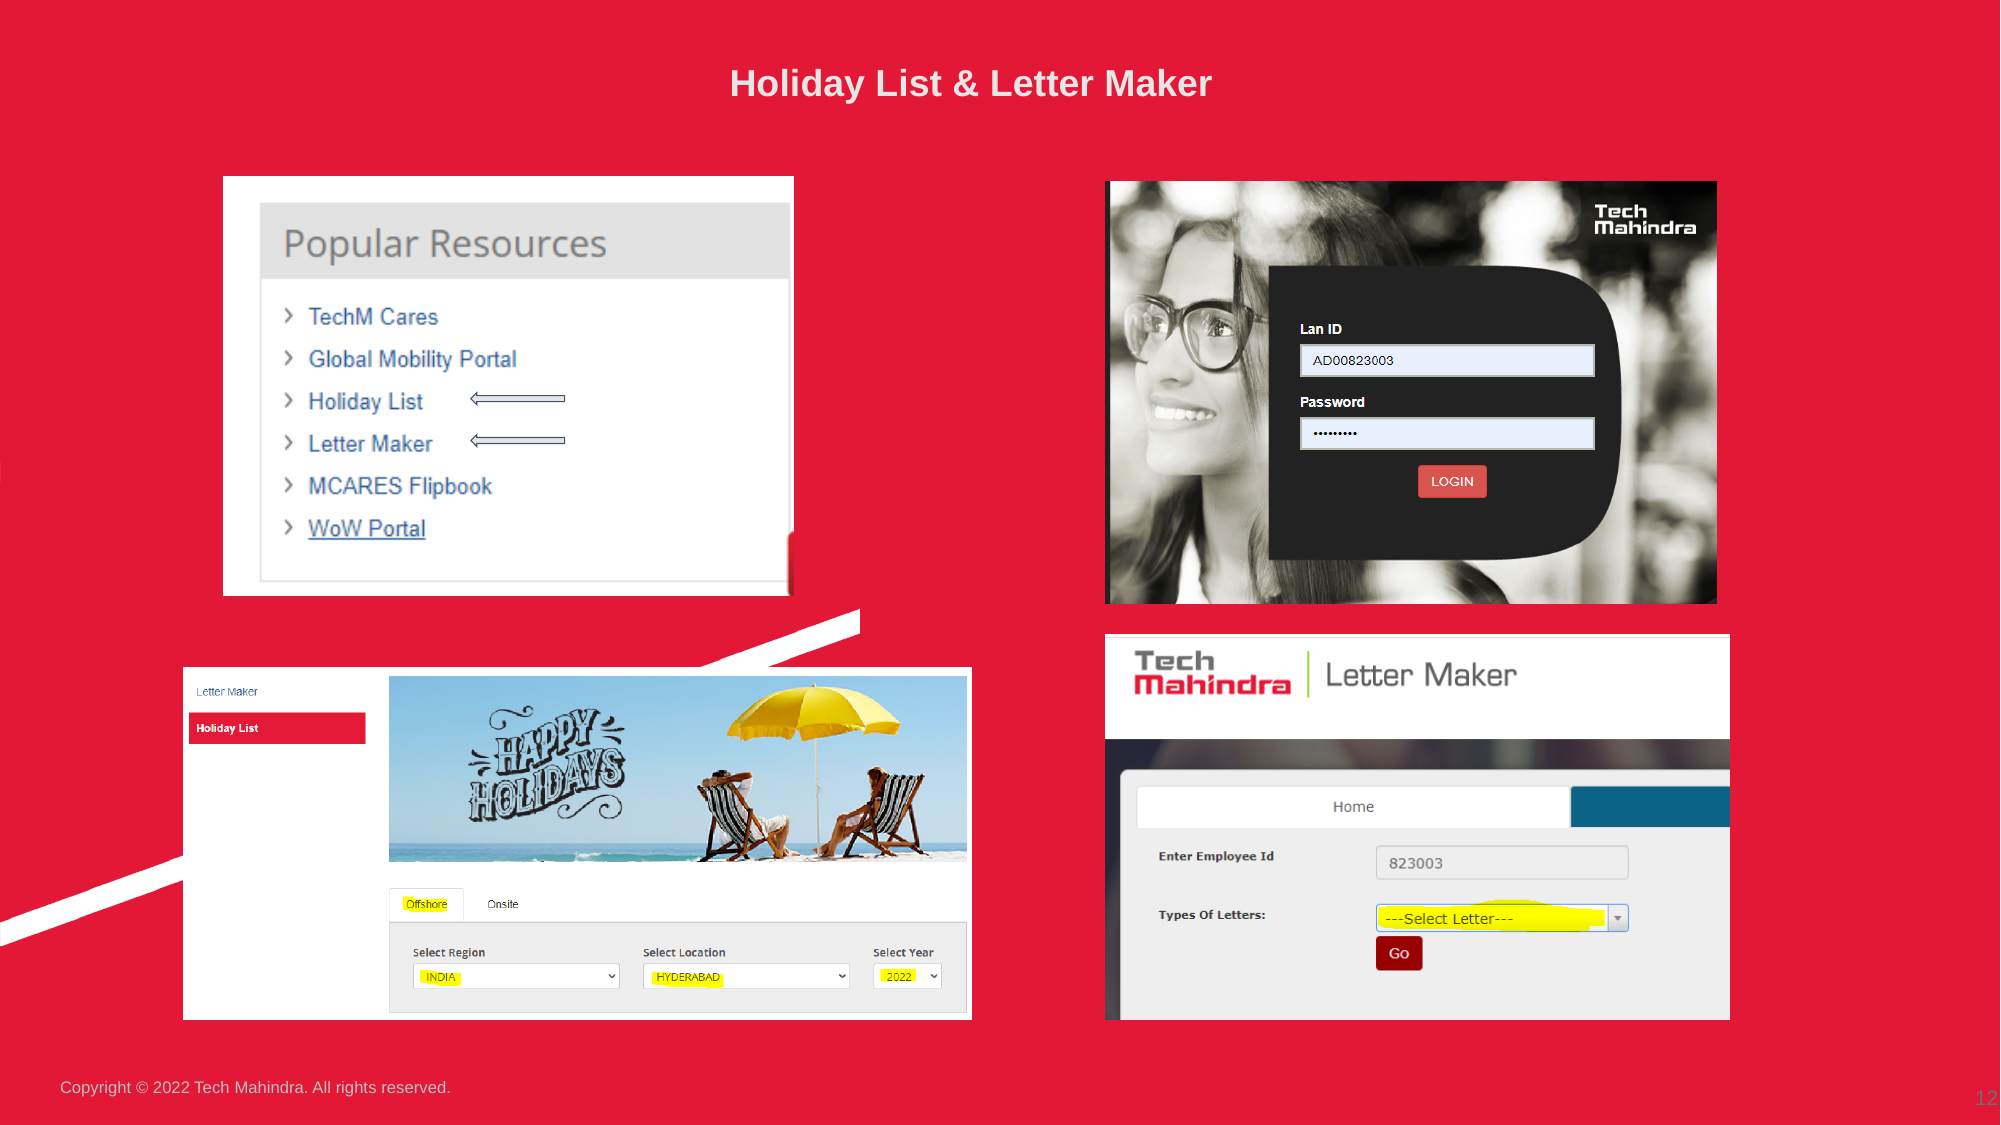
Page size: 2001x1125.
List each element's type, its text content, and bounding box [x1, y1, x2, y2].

text_box Holiday List & Letter Maker [729, 59, 1214, 105]
picture [0, 176, 1730, 1020]
